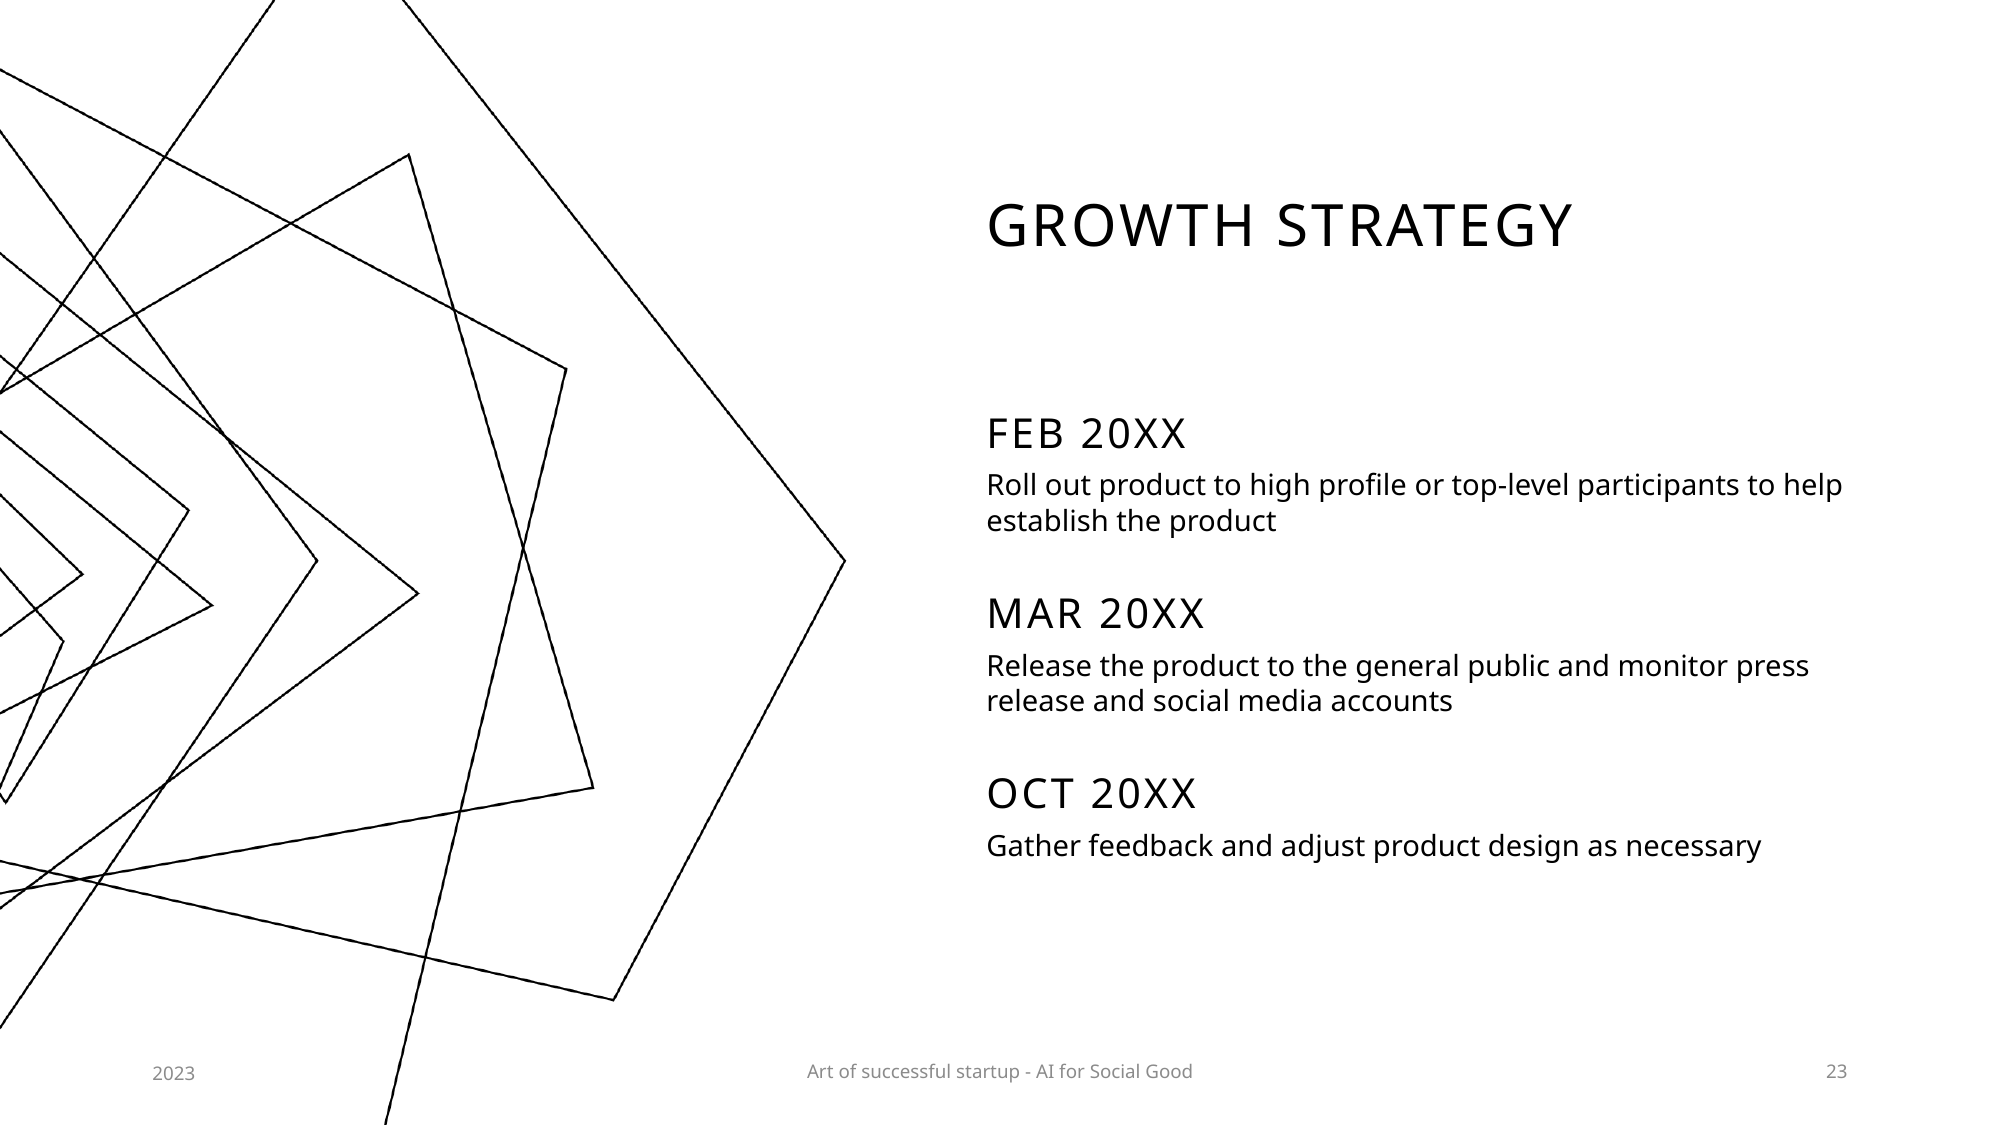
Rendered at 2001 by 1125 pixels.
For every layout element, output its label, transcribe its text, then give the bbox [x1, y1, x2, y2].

list Roll out product to high profile or top-level participants to help establish the product [971, 459, 1863, 551]
list Gather feedback and adjust product design as necessary [971, 819, 1863, 912]
list Release the product to the general public and monitor press release and social media accounts [971, 639, 1863, 732]
picture [0, 0, 893, 1125]
title Growth strategy [971, 189, 1863, 328]
slide_number 2023 [137, 1042, 588, 1103]
list Mar 20XX [971, 585, 1863, 639]
footer Art of successful startup - AI for Social Good [662, 1042, 1338, 1103]
list Oct 20XX [971, 765, 1863, 819]
list Feb 20XX [971, 405, 1863, 459]
slide_number 23 [1412, 1042, 1863, 1103]
